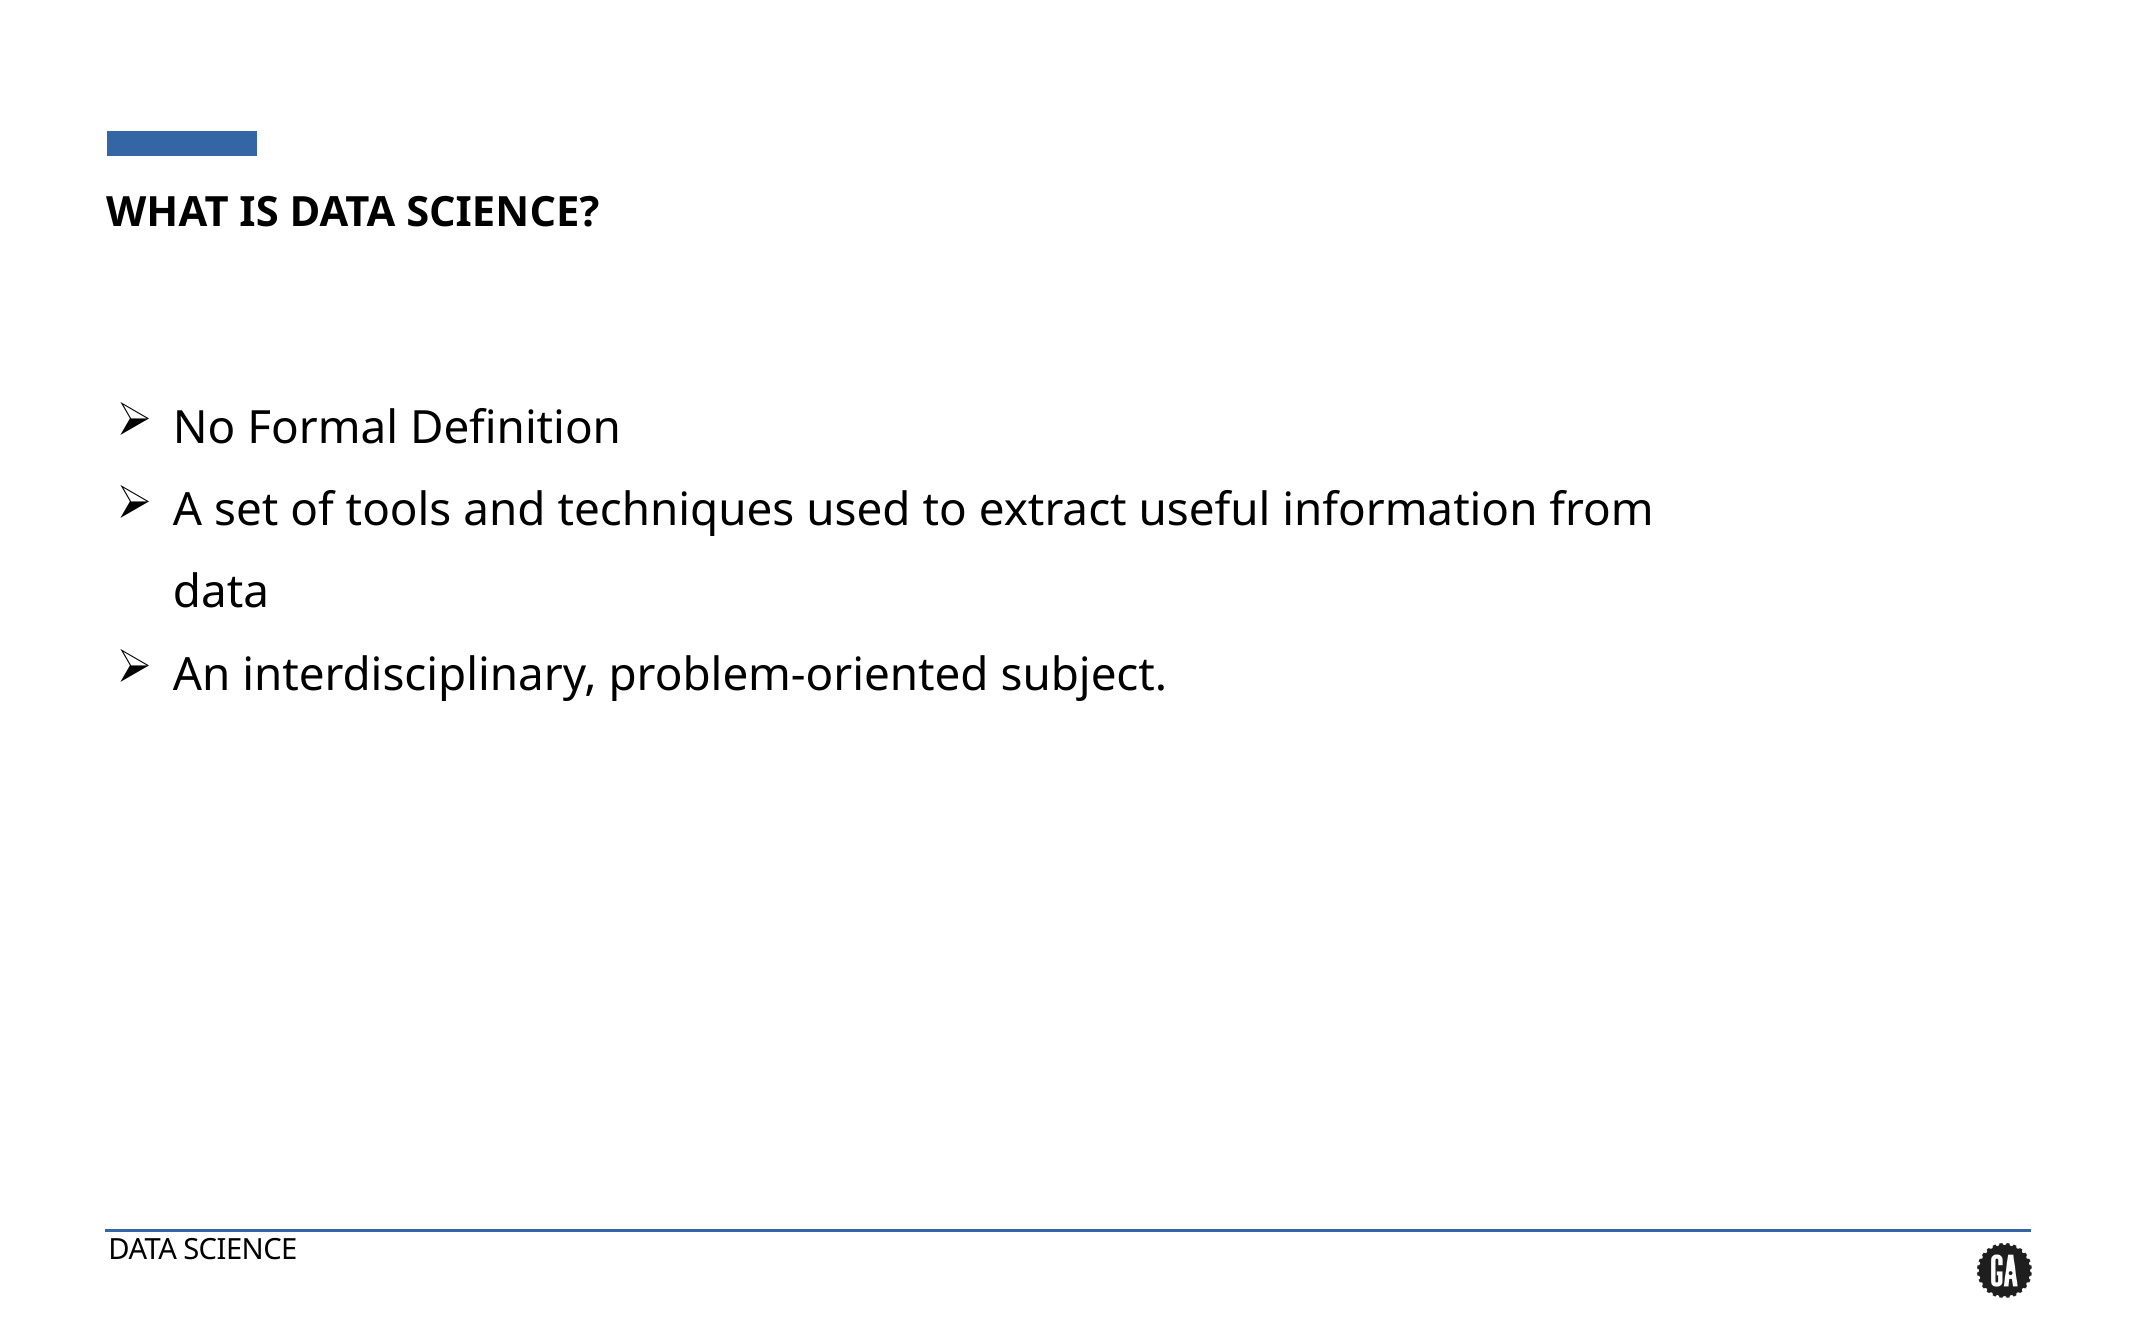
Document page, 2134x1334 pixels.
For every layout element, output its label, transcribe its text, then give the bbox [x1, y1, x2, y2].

text_box WHAT IS DATA SCIENCE? [106, 179, 2034, 235]
picture [1976, 1243, 2032, 1299]
text_box No Formal Definition A set of tools and techniques used to extract useful information from data An interdisciplinary, problem-oriented subject. [108, 361, 1667, 956]
text_box data science [108, 1241, 1048, 1264]
